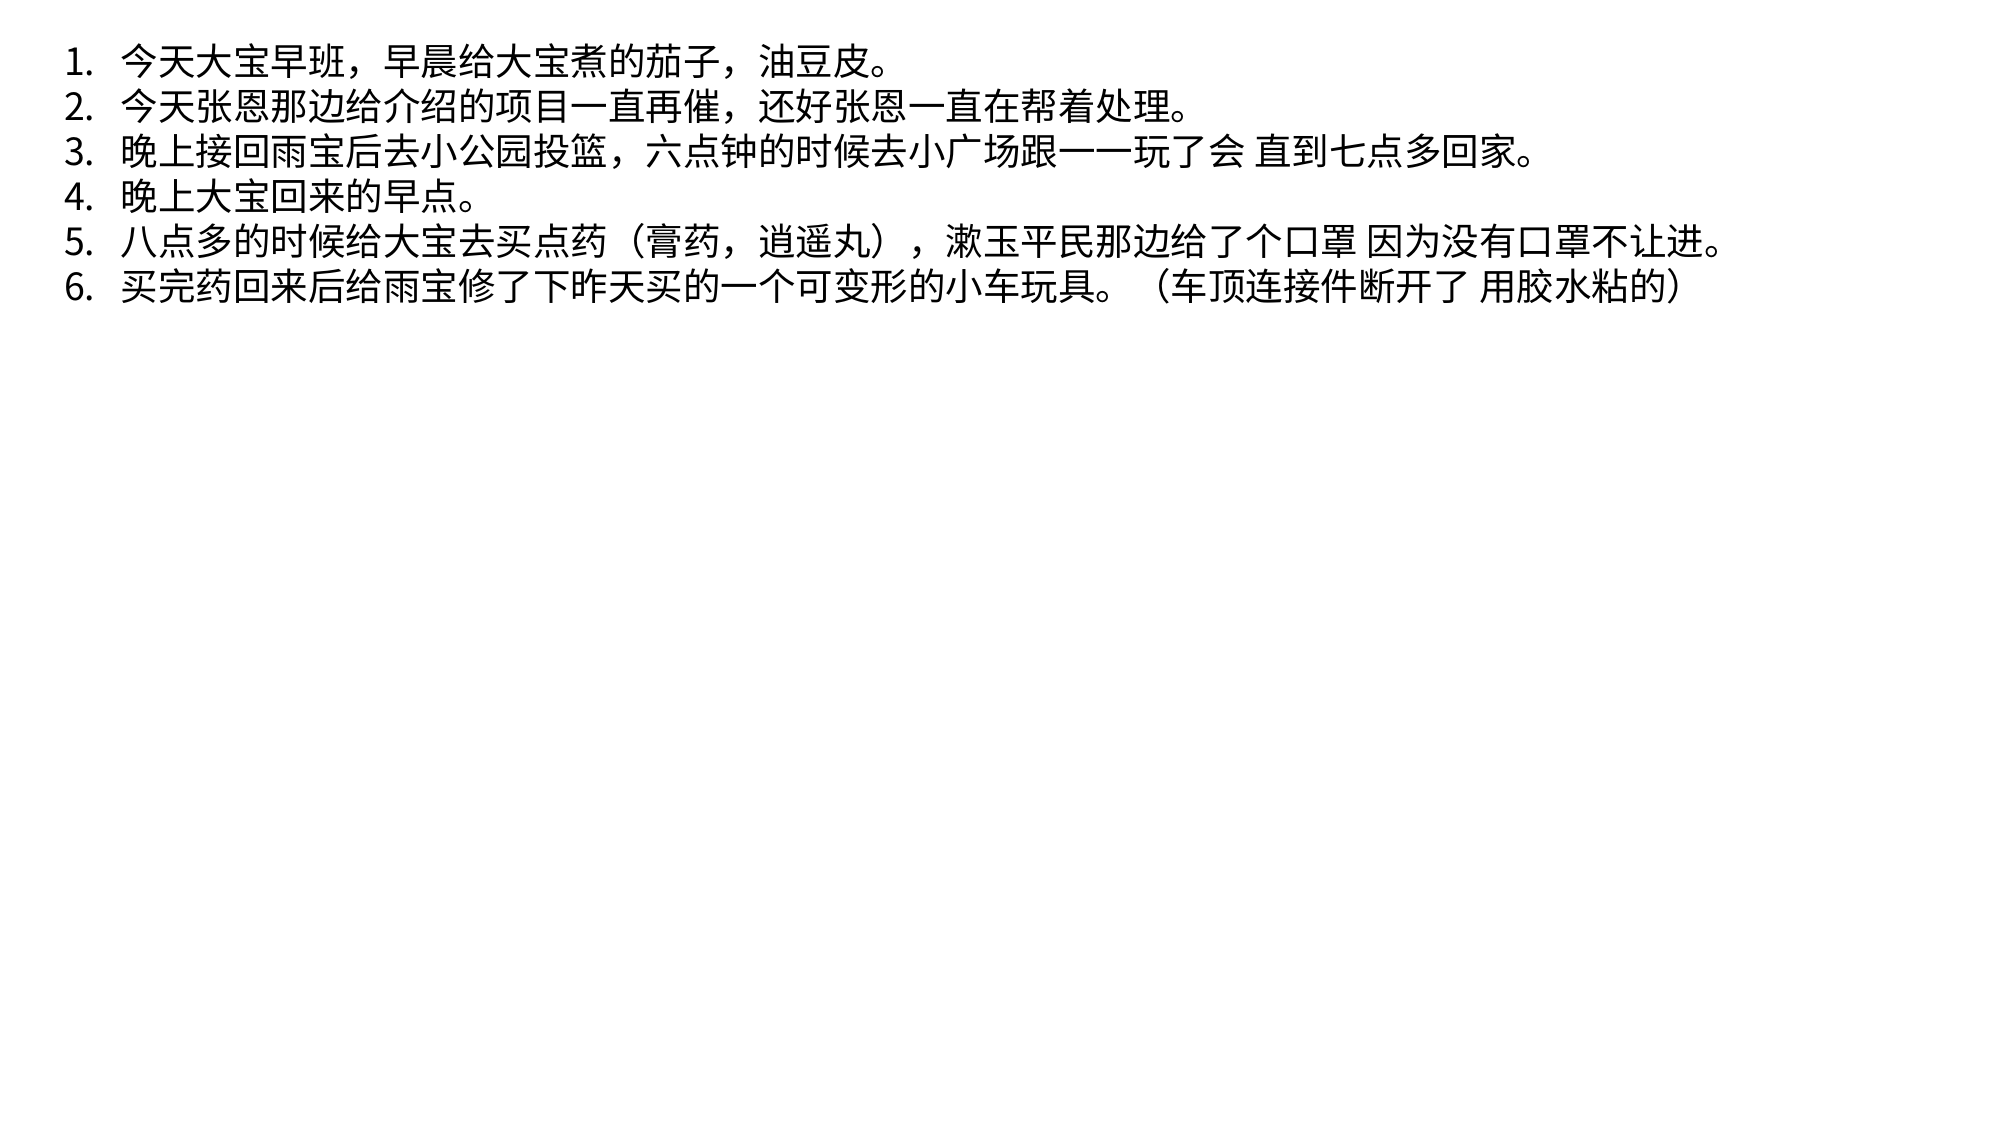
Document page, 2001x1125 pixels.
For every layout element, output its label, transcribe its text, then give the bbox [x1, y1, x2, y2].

text_box 今天大宝早班，早晨给大宝煮的茄子，油豆皮。 今天张恩那边给介绍的项目一直再催，还好张恩一直在帮着处理。 晚上接回雨宝后去小公园投篮，六点钟的时候去小广场跟一一玩了会 直到七点多回家。 晚上大宝回来的早点。 八点多的时候给大宝去买点药（膏药，逍遥丸），漱玉平民那边给了个口罩 因为没有口罩不让进。 买完药回来后给雨宝修了下昨天买的一个可变形的小车玩具。（车顶连接件断开了 用胶水粘的） [49, 30, 1926, 316]
